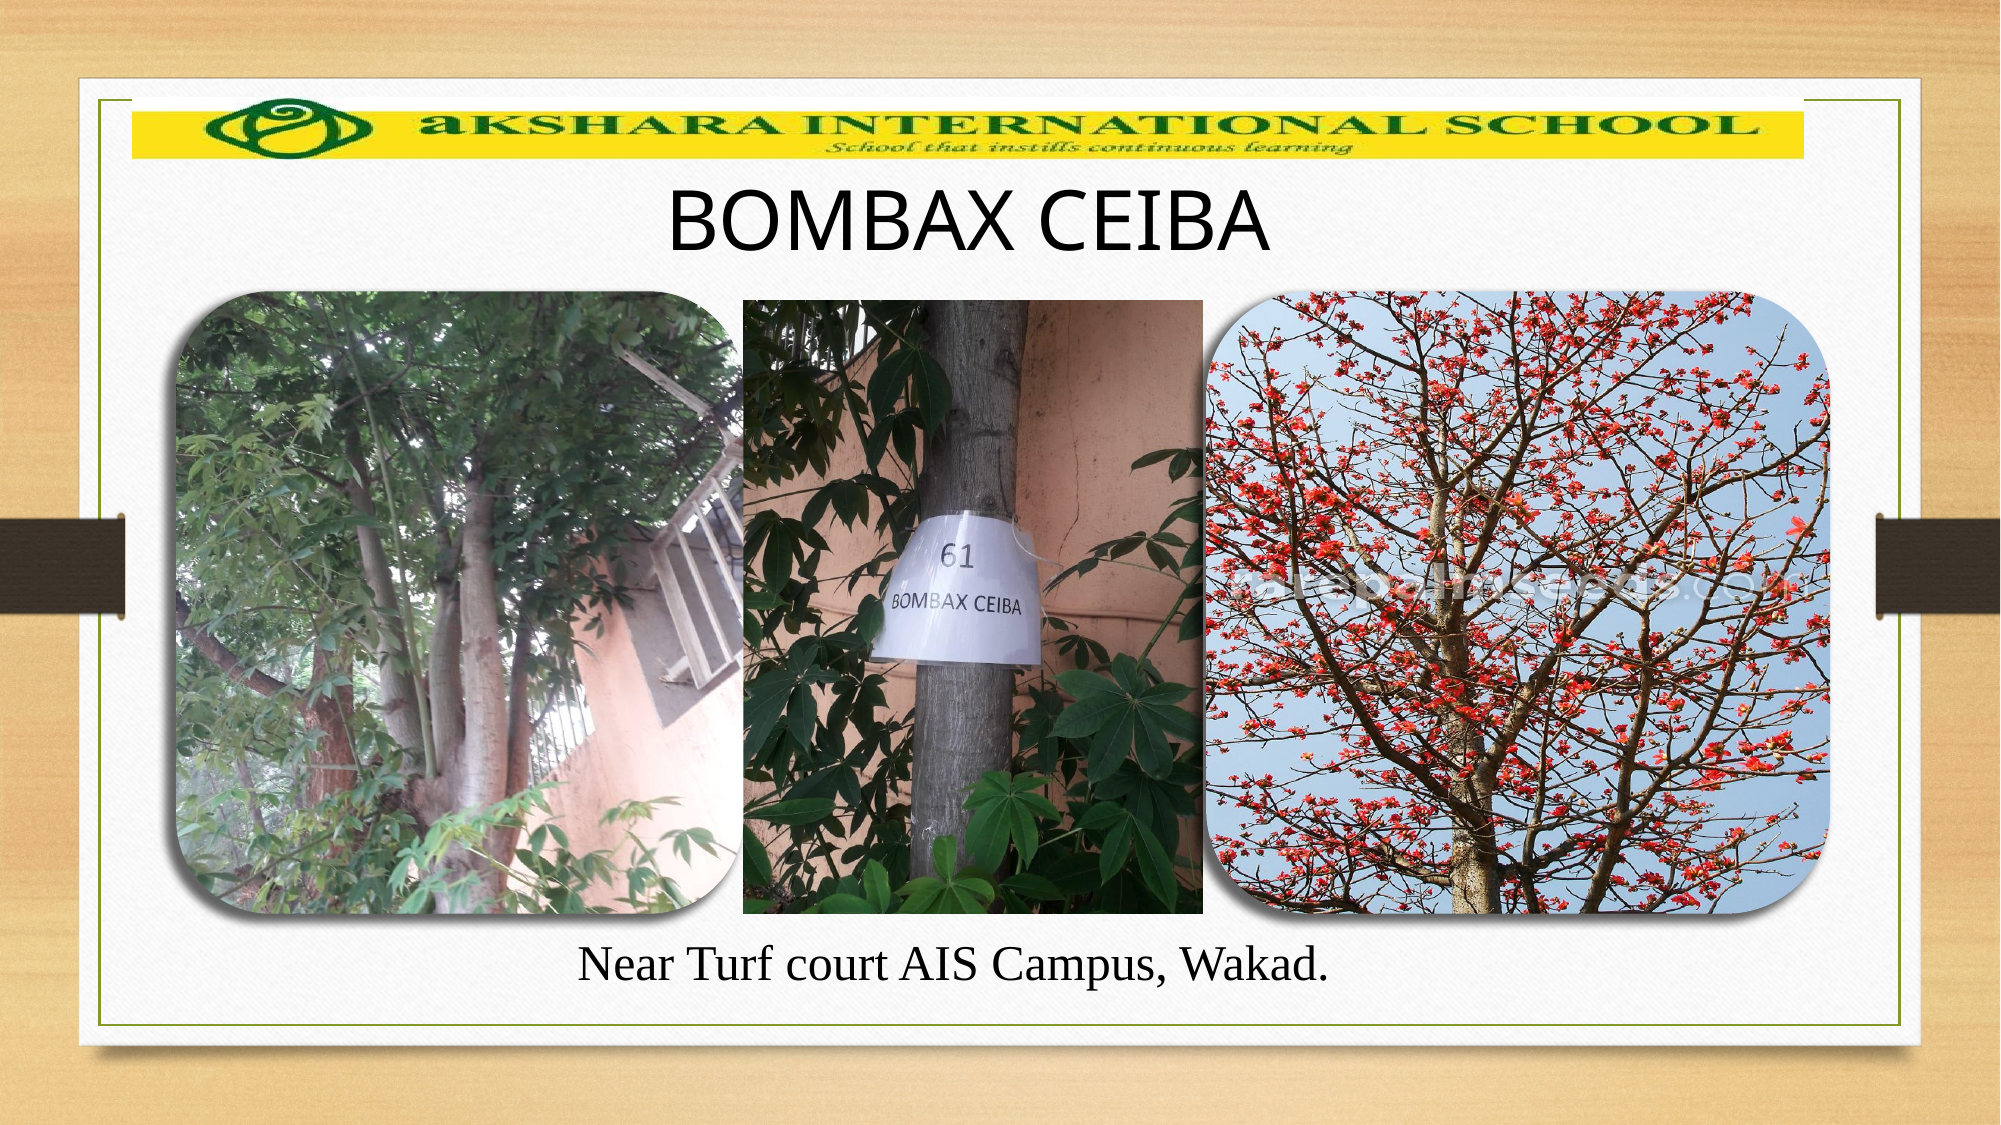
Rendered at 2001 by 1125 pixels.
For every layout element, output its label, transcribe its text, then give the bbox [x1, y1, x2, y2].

text_box BOMBAX CEIBA [620, 161, 1317, 275]
picture [0, 0, 2001, 1125]
text_box Near Turf court AIS Campus, Wakad. [562, 923, 1567, 999]
